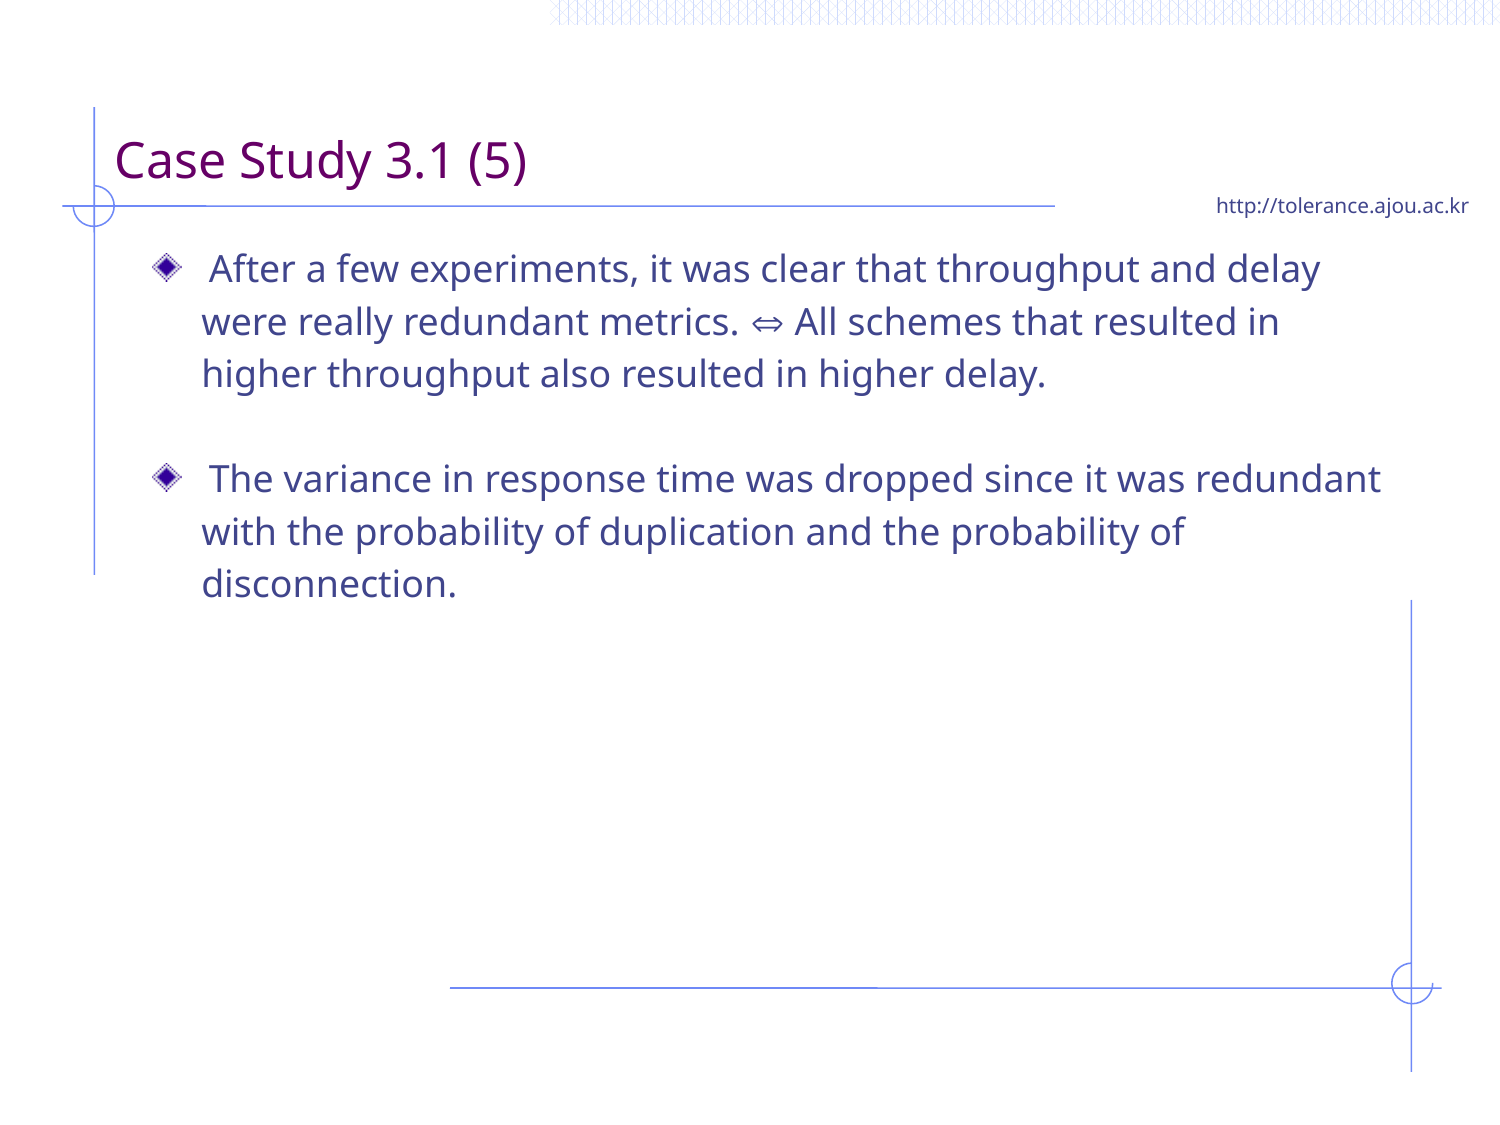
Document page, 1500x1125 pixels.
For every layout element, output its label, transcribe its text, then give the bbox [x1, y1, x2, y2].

picture [152, 253, 182, 282]
list After a few experiments, it was clear that throughput and delay were really redundant metrics.  All schemes that resulted in higher throughput also resulted in higher delay. The variance in response time was dropped since it was redundant with the probability of duplication and the probability of disconnection. [137, 237, 1413, 988]
title Case Study 3.1 (5) [99, 96, 1163, 197]
picture [152, 463, 182, 492]
